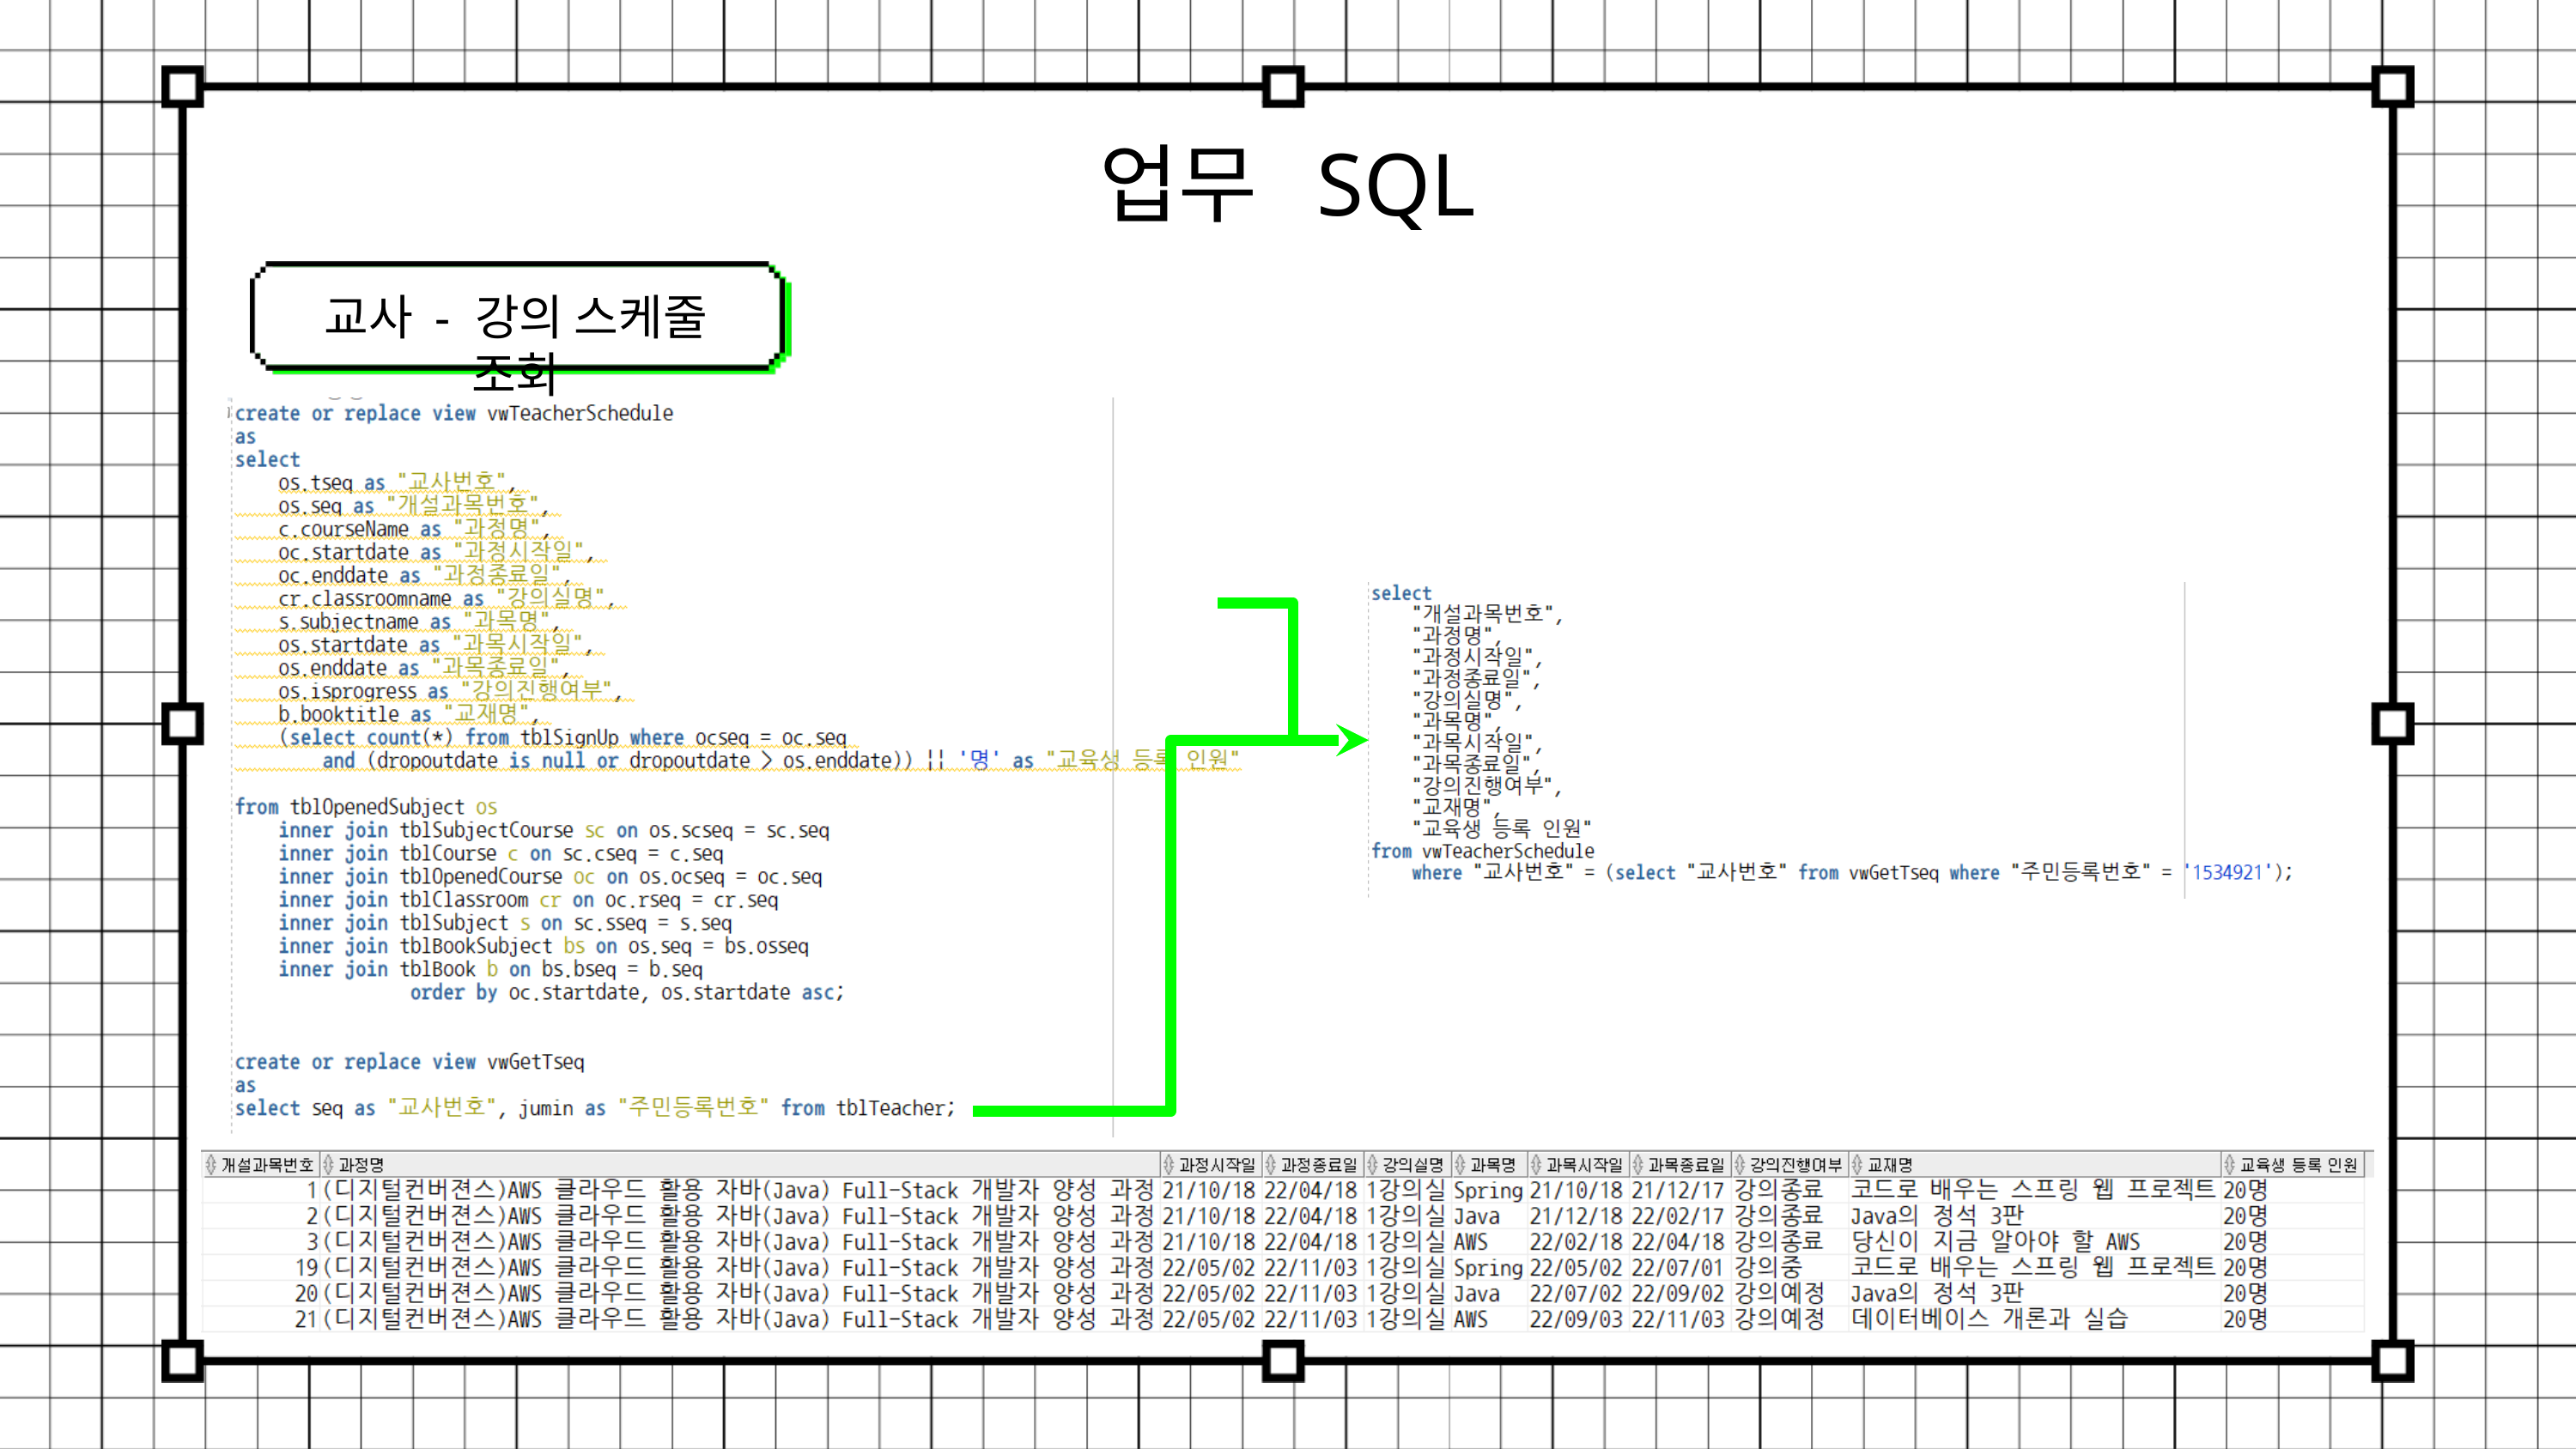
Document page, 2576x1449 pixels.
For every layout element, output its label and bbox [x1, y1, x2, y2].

picture [0, 0, 2576, 1449]
text_box [973, 739, 1369, 1112]
text_box [0, 210, 1059, 430]
text_box [1217, 603, 1369, 739]
